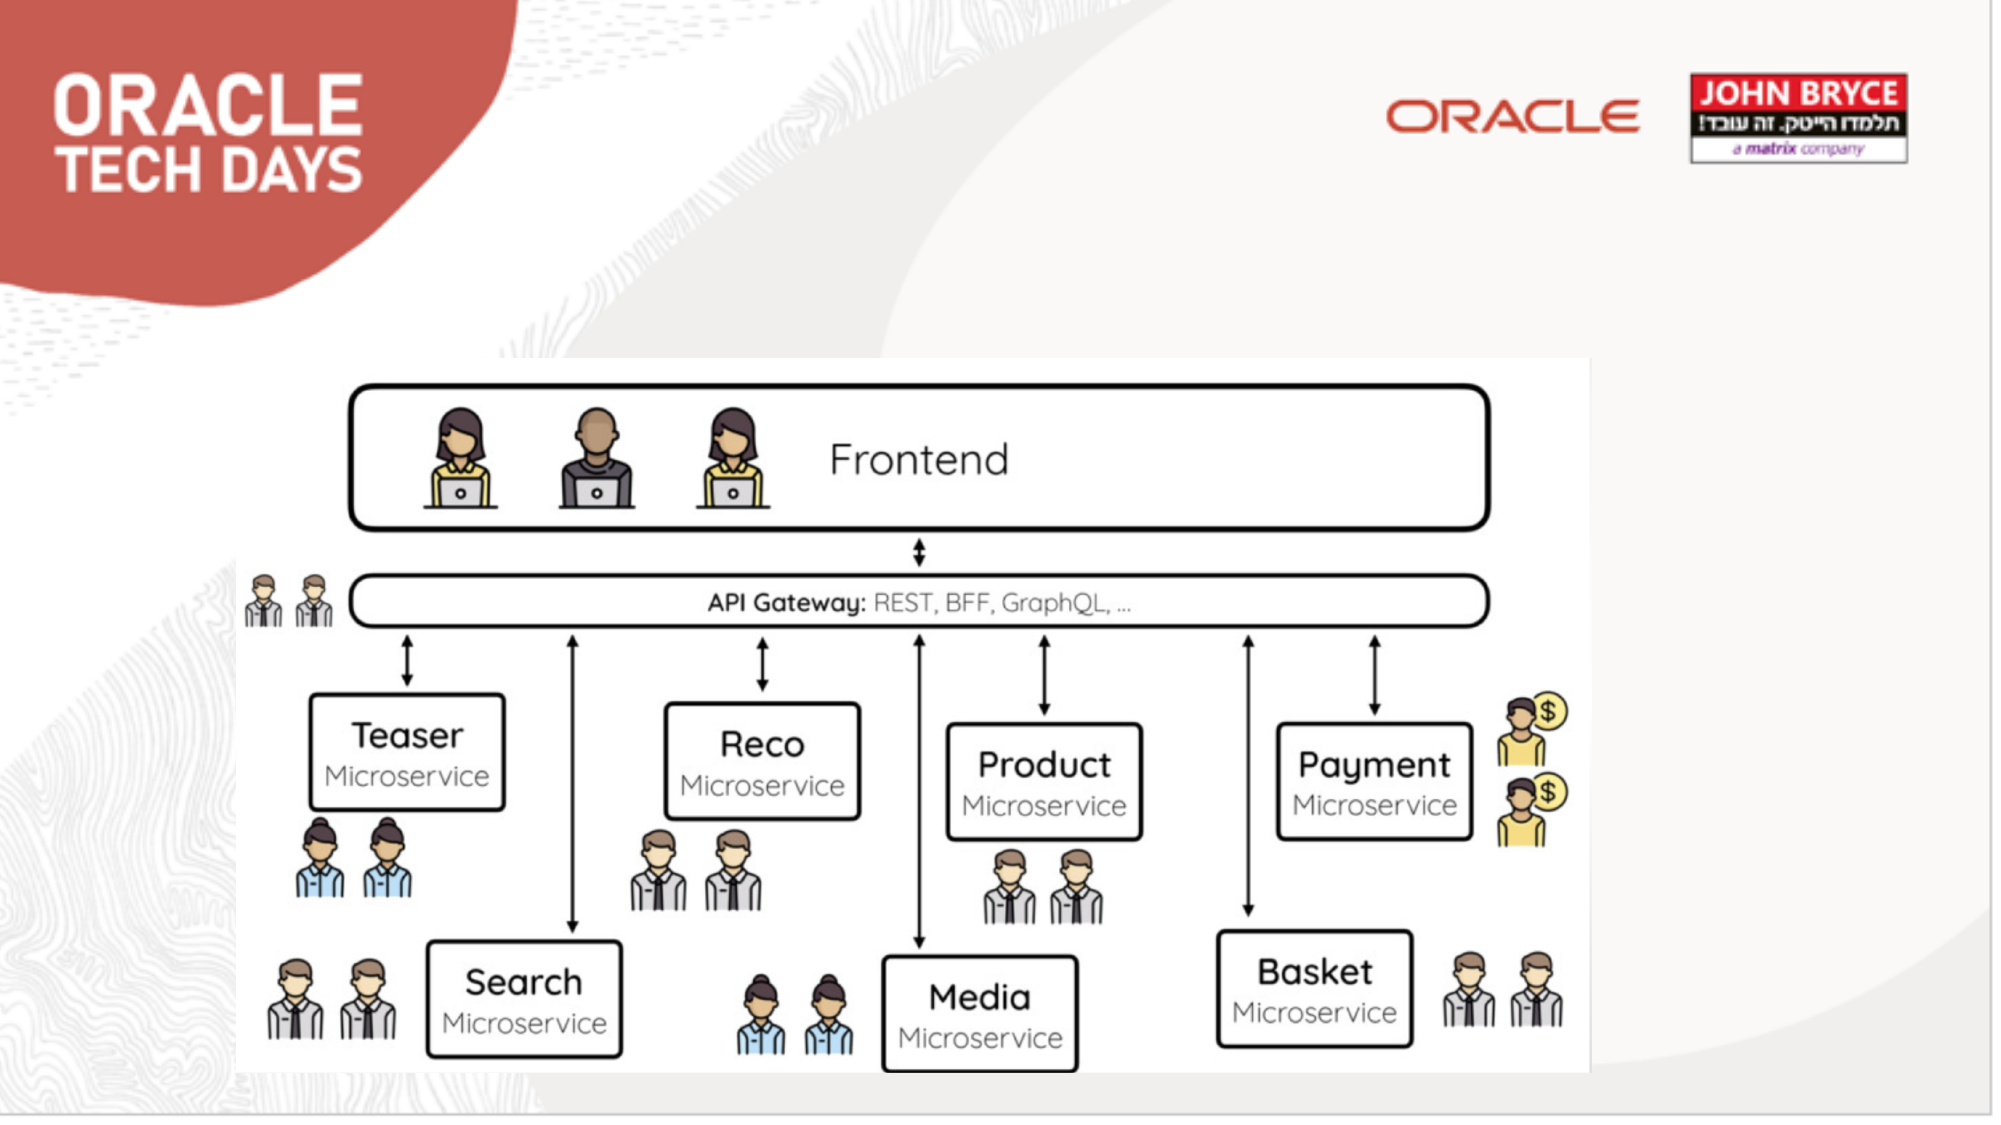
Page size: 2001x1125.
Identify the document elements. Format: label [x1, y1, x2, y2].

list [236, 358, 1593, 1073]
picture [0, 0, 2000, 1121]
